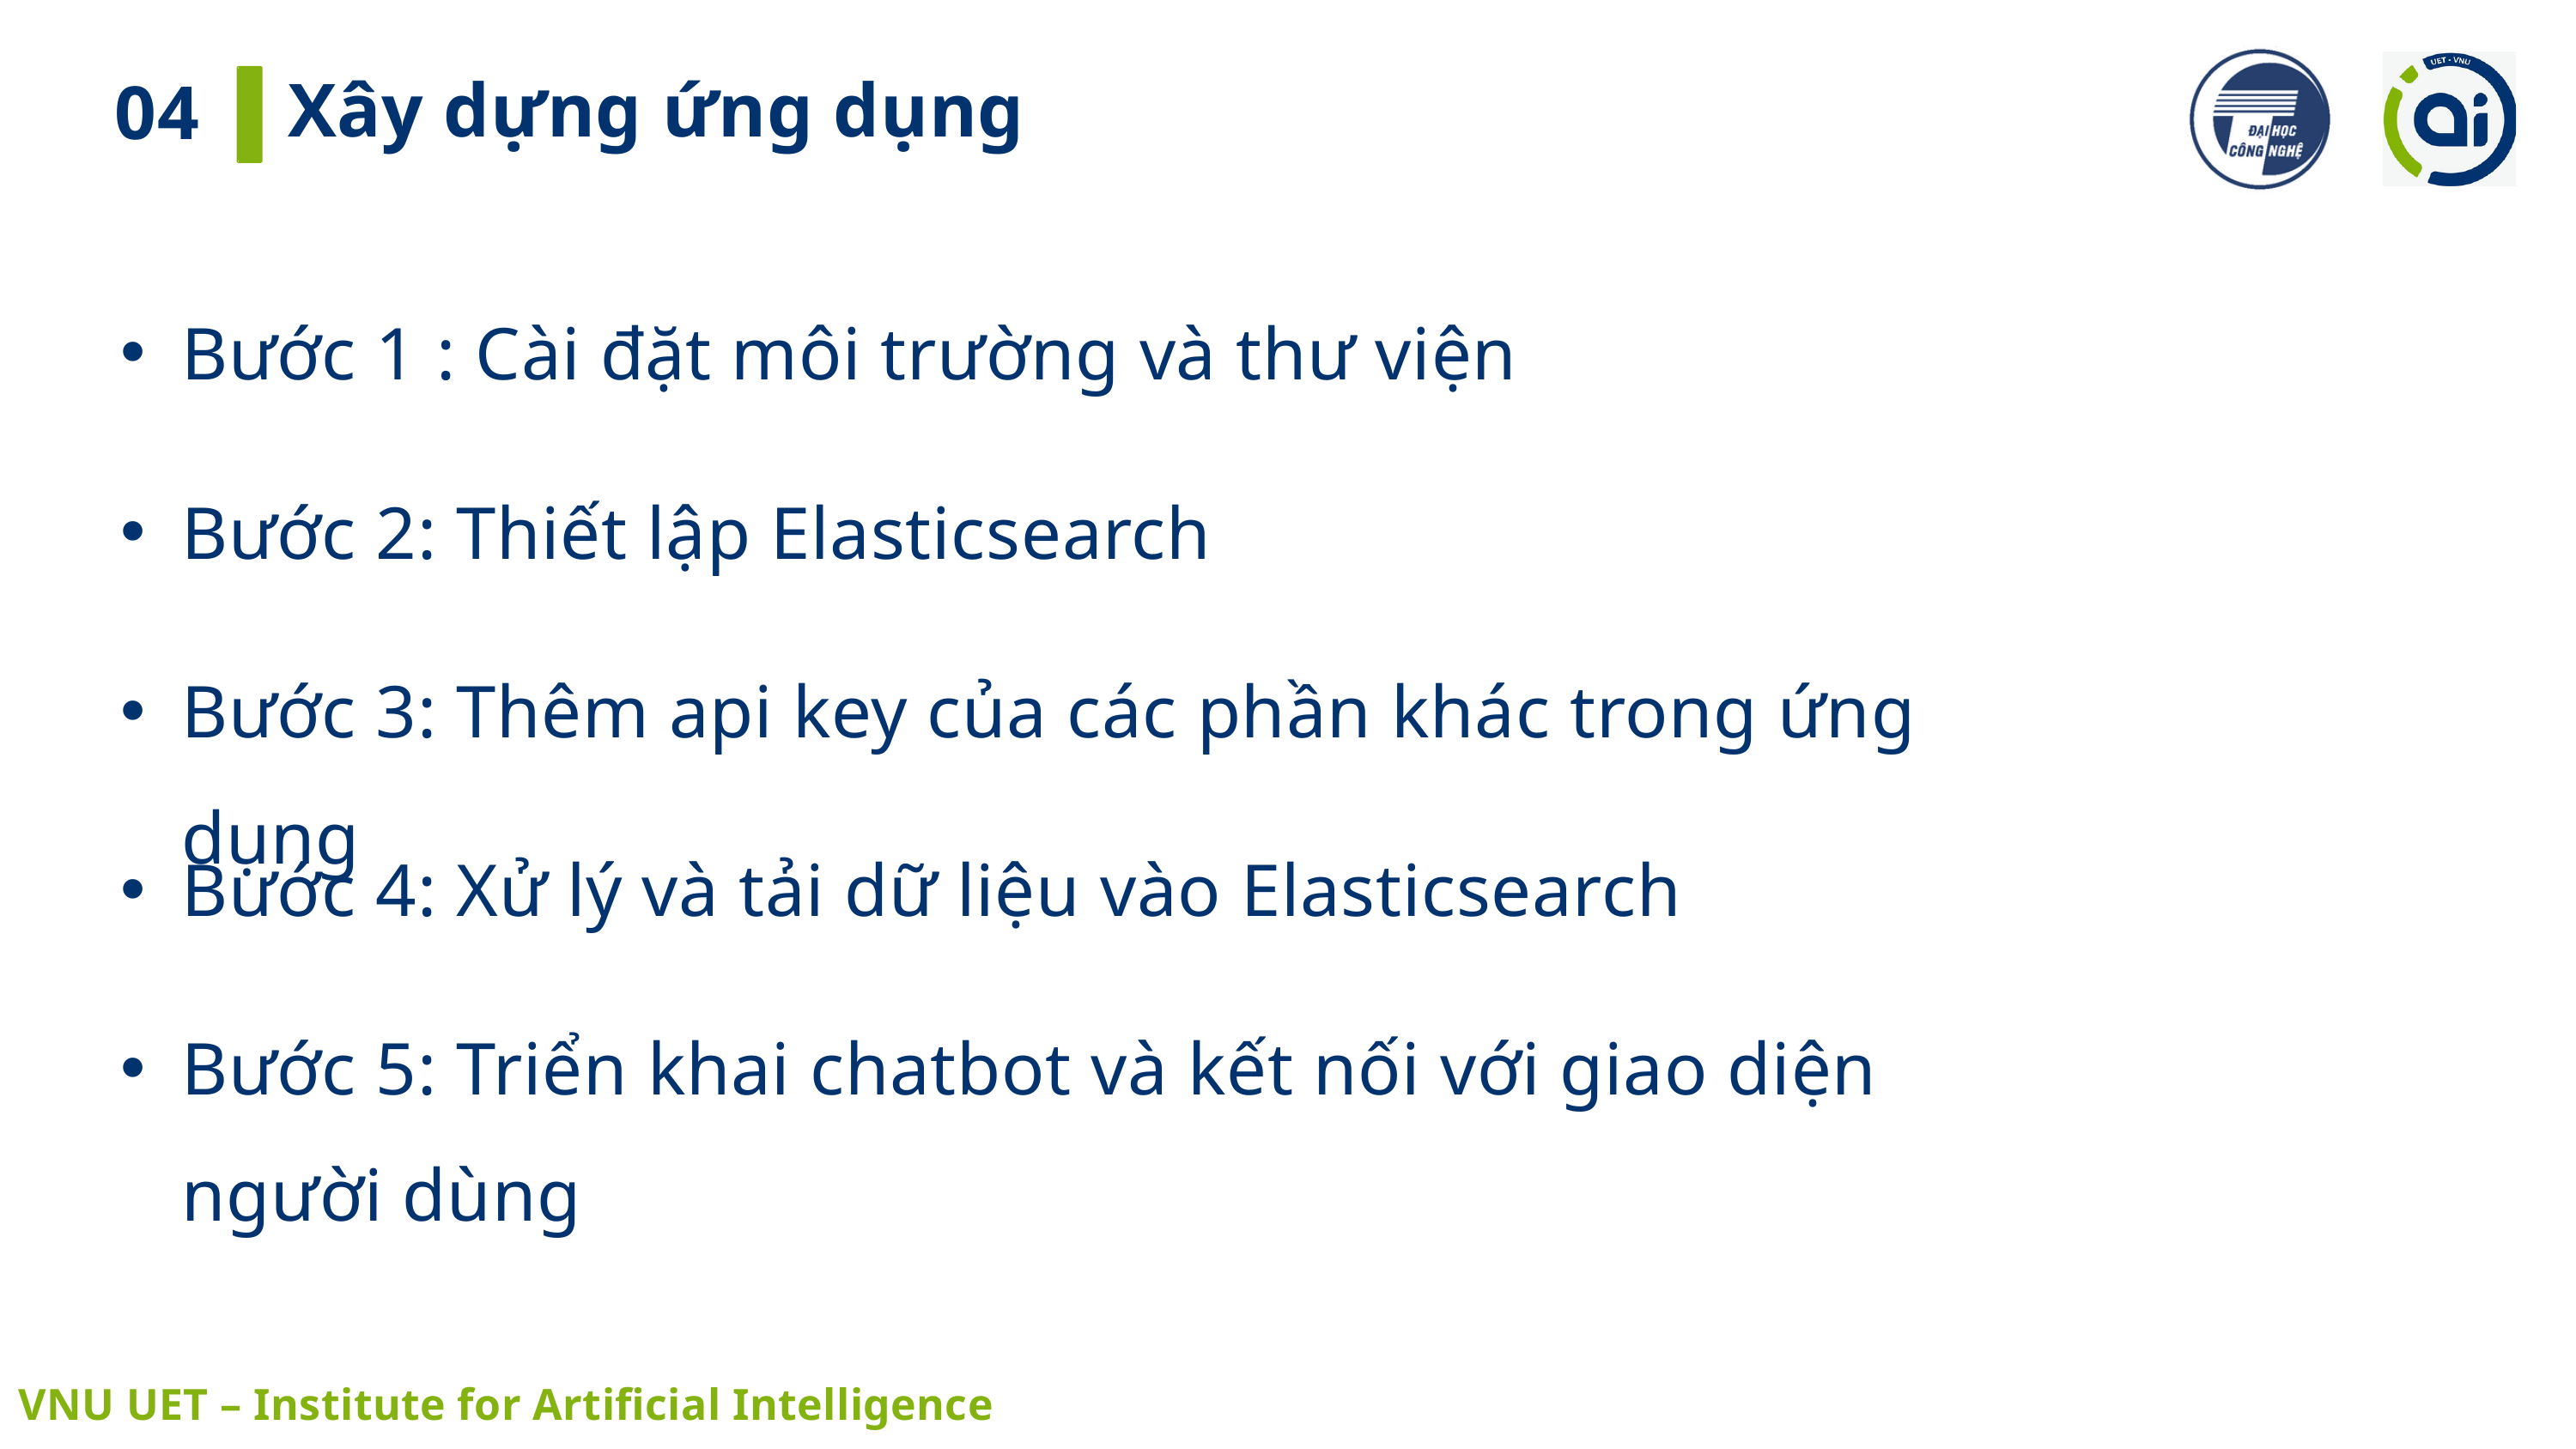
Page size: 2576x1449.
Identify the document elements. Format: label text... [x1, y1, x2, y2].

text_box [103, 0, 1340, 231]
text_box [0, 1371, 2576, 1449]
text_box Bước 4: Xử lý và tải dữ liệu vào Elasticsearch [59, 804, 2068, 931]
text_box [2182, 40, 2517, 197]
text_box Bước 5: Triển khai chatbot và kết nối với giao diện người dùng [59, 983, 2068, 1235]
text_box Bước 3: Thêm api key của các phần khác trong ứng dụng [59, 626, 2068, 804]
text_box Bước 1 : Cài đặt môi trường và thư viện [59, 268, 2068, 395]
text_box Bước 2: Thiết lập Elasticsearch [59, 447, 2068, 573]
